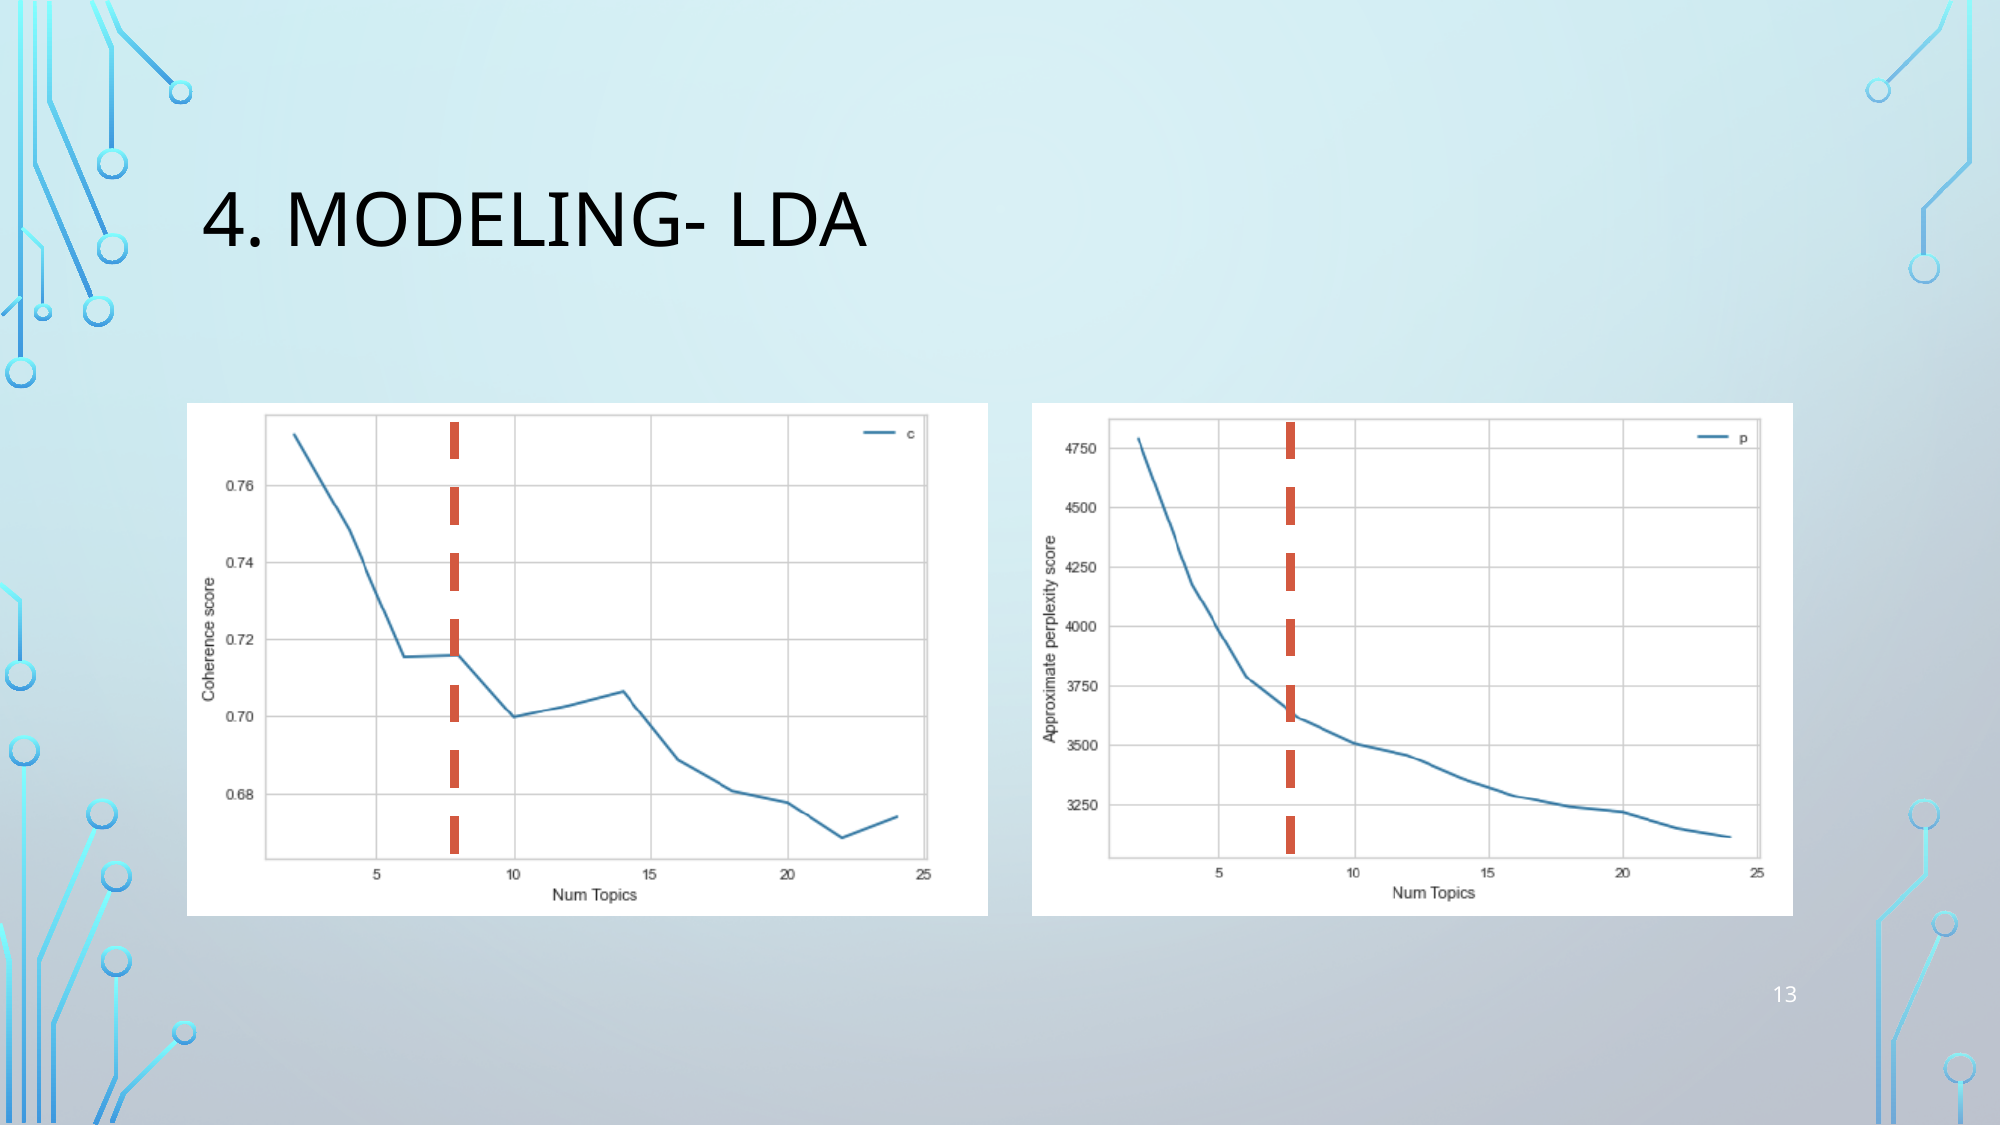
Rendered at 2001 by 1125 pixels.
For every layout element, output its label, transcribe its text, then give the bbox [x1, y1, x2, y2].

title 4. modeling- LDA [187, 101, 1813, 344]
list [186, 403, 988, 916]
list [1031, 403, 1794, 916]
slide_number 12 [1685, 965, 1813, 1025]
